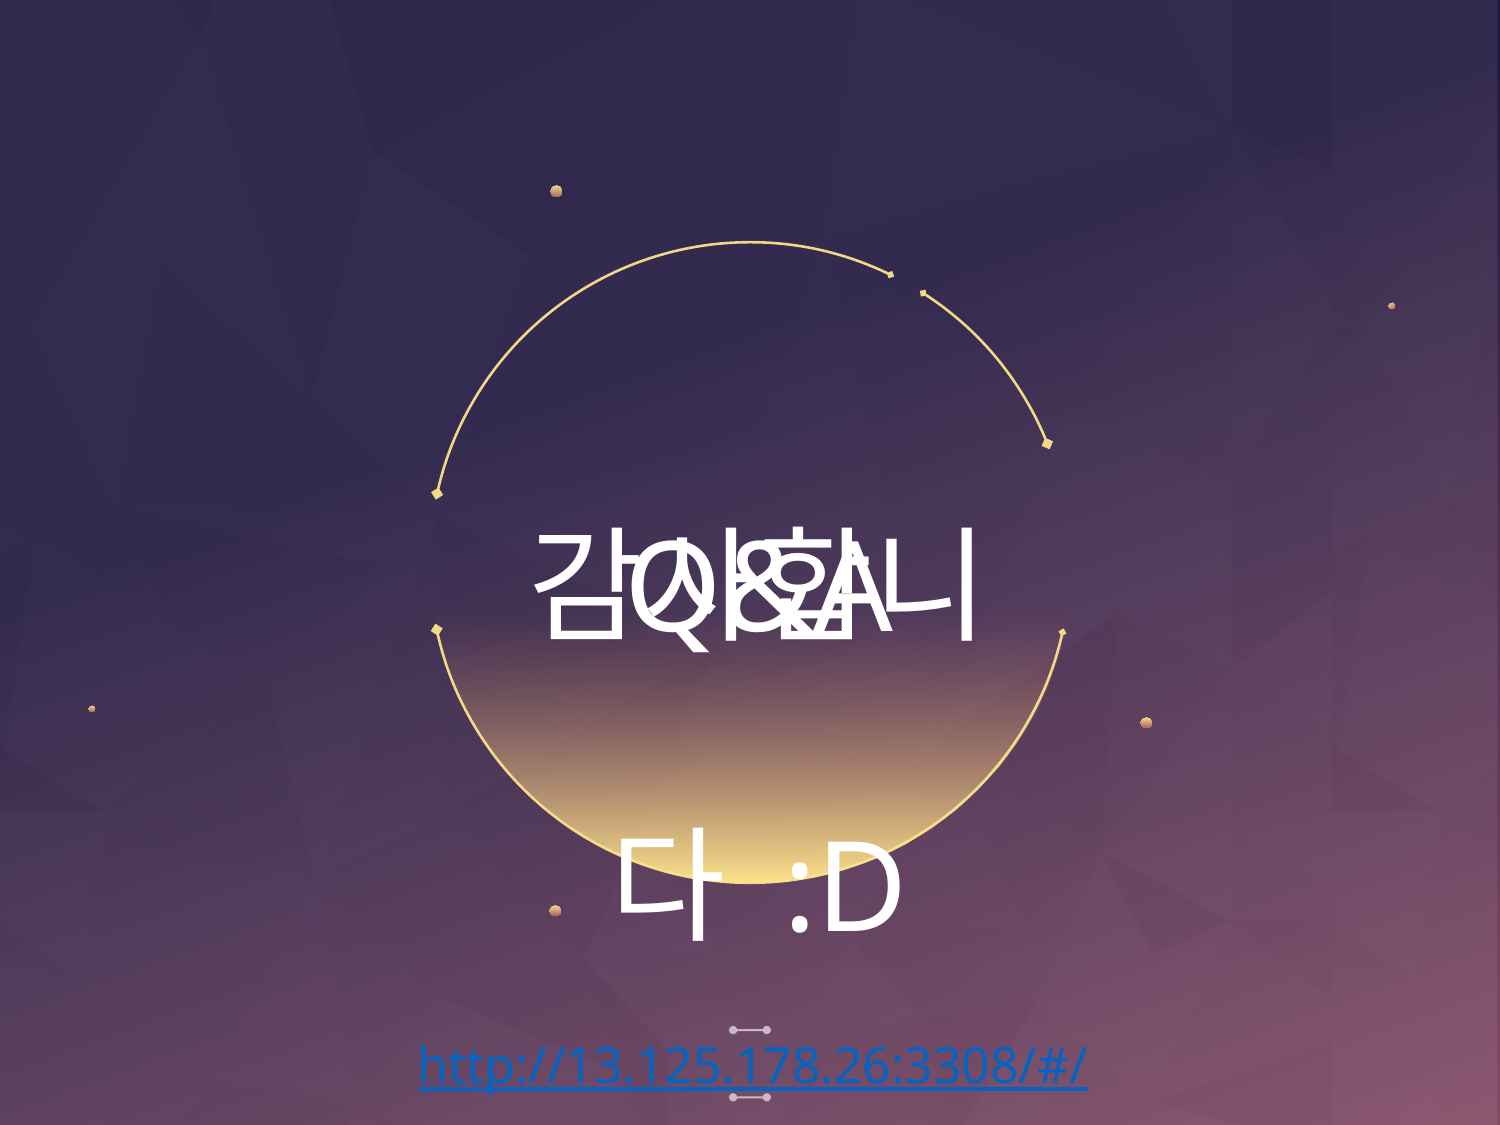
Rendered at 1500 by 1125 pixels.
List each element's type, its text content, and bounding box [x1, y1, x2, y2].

text_box http://13.125.178.26:3308/#/ [402, 1018, 1148, 1125]
picture [0, 0, 1498, 1125]
text_box 감사합니다 :D [394, 341, 1124, 589]
